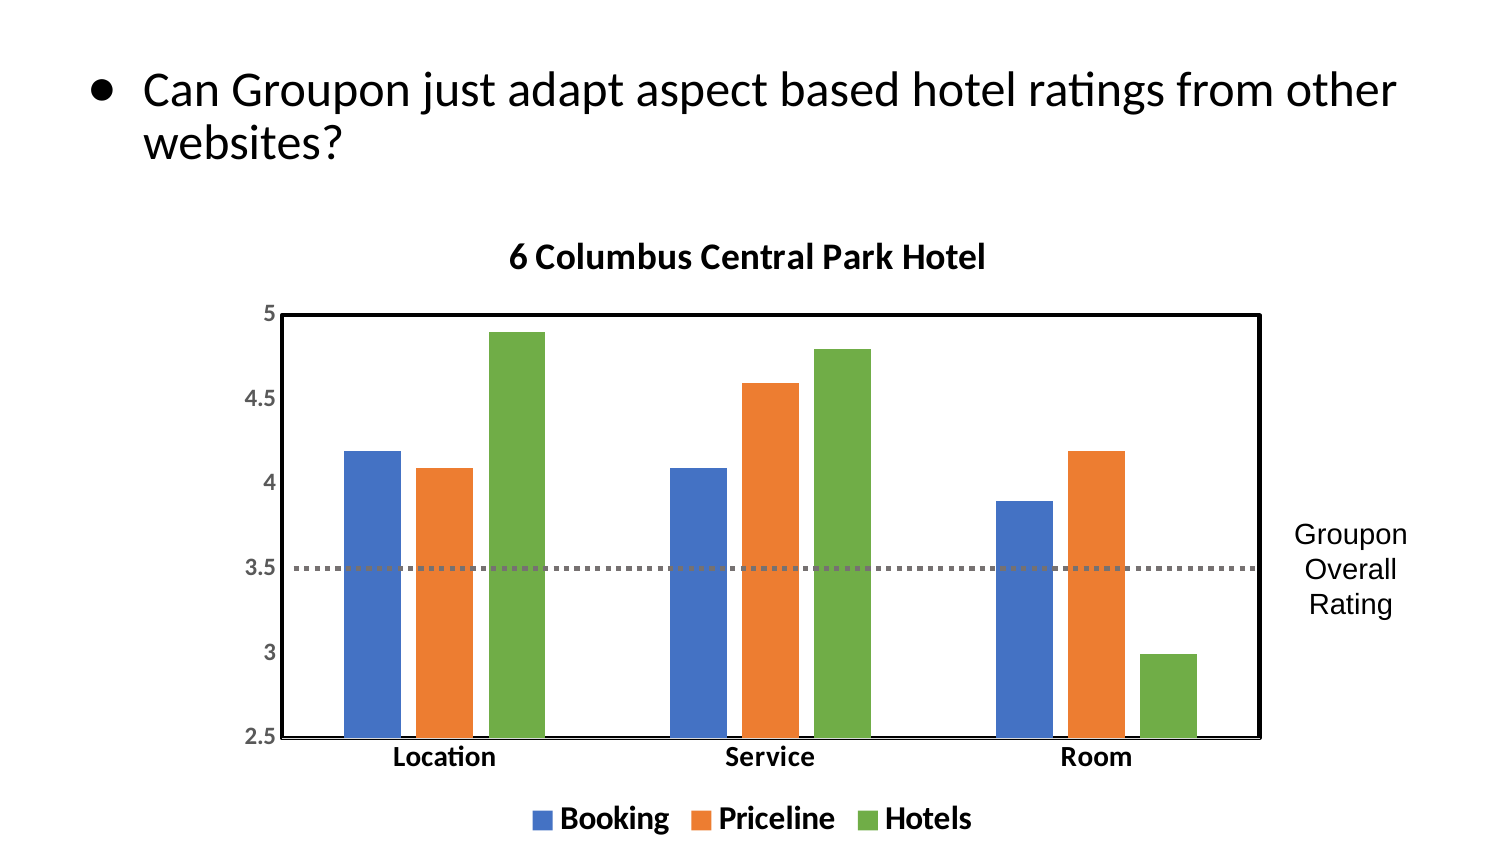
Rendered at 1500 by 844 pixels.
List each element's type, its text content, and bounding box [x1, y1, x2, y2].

text_box Groupon Overall Rating [1281, 507, 1436, 663]
list Can Groupon just adapt aspect based hotel ratings from other websites? [53, 47, 1451, 609]
chart [223, 209, 1281, 844]
